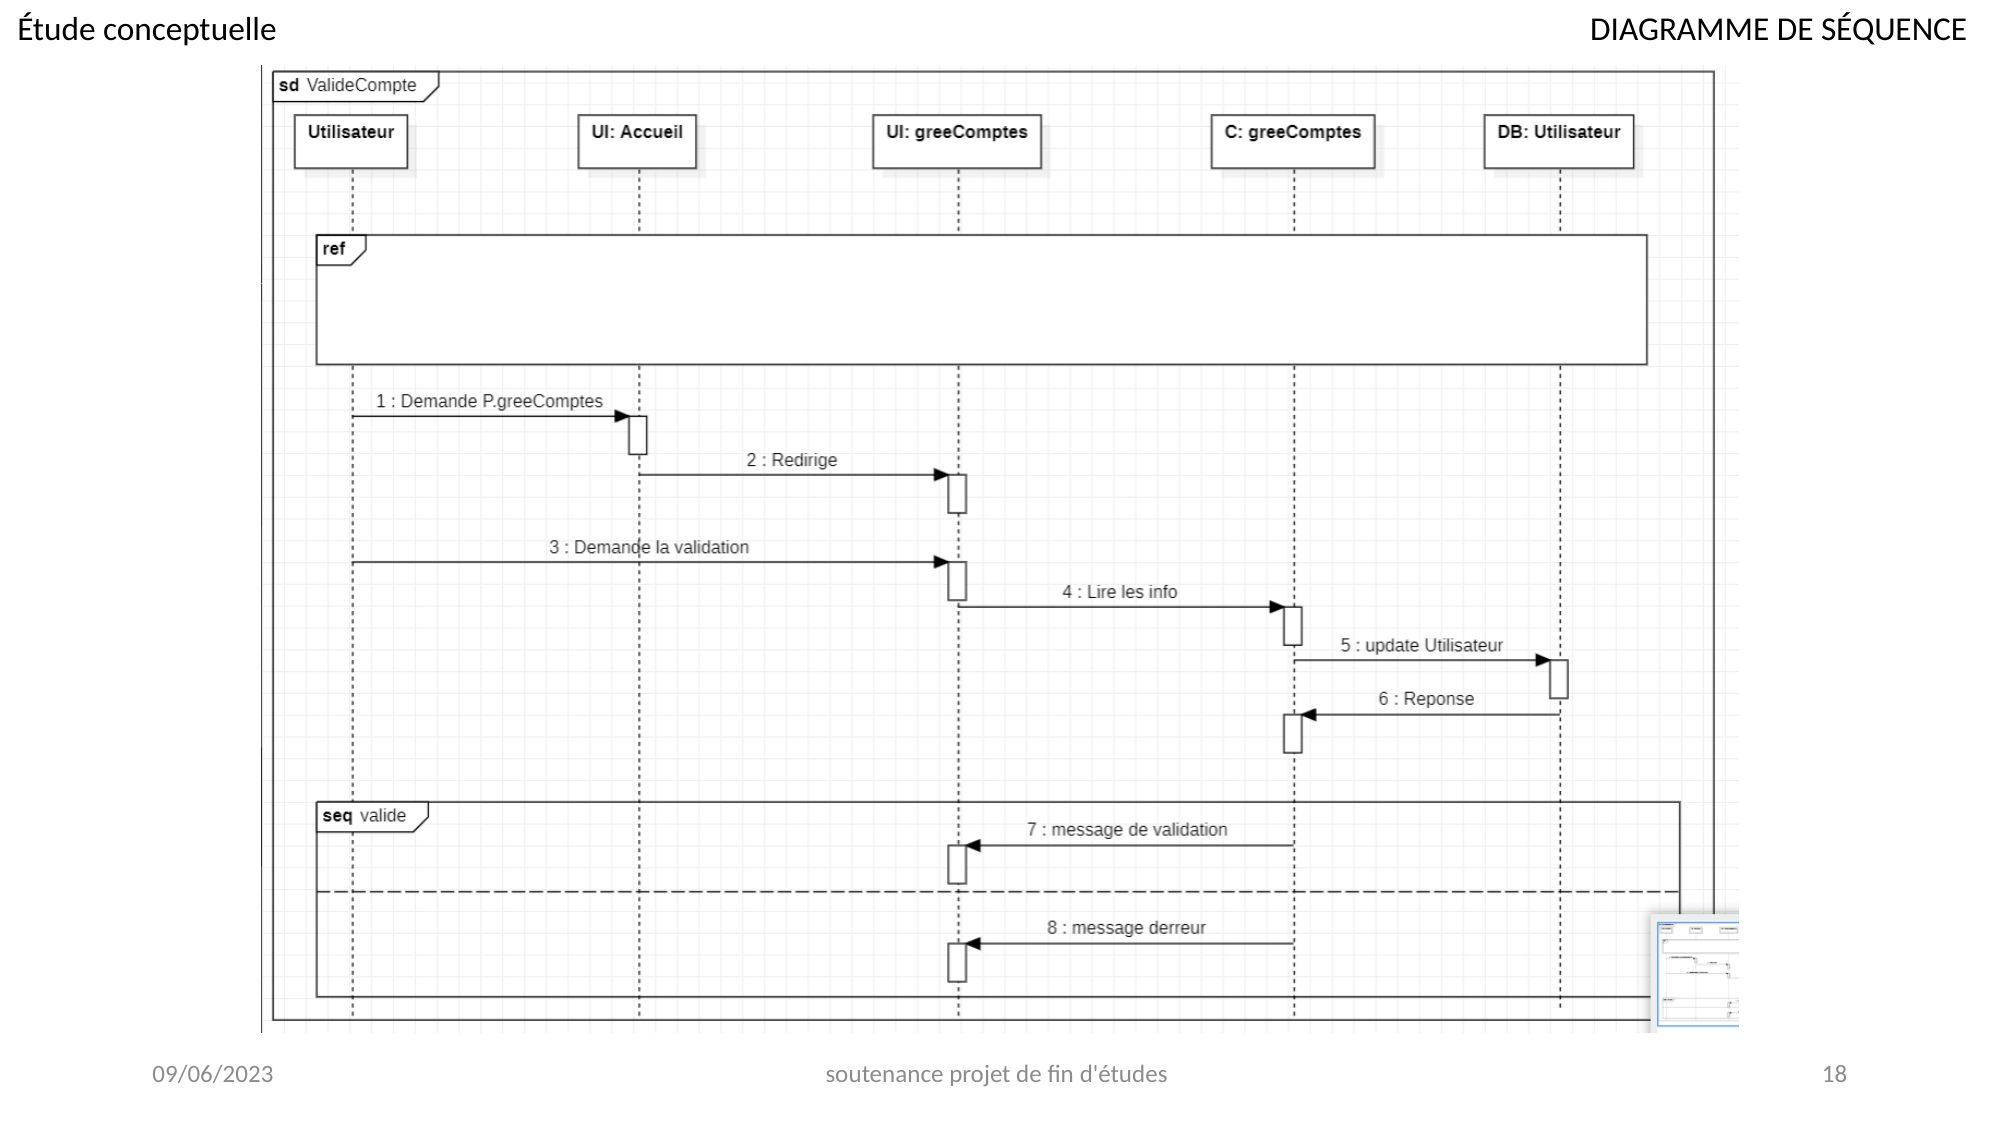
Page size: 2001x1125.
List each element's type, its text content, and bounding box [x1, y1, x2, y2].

footer soutenance projet de fin d'études [662, 1042, 1338, 1103]
text_box DIAGRAMME DE SÉQUENCE [1553, 0, 2000, 55]
picture [261, 65, 1739, 1033]
text_box Étude conceptuelle [0, 0, 295, 55]
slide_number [137, 1042, 588, 1103]
slide_number 18 [1412, 1042, 1863, 1103]
